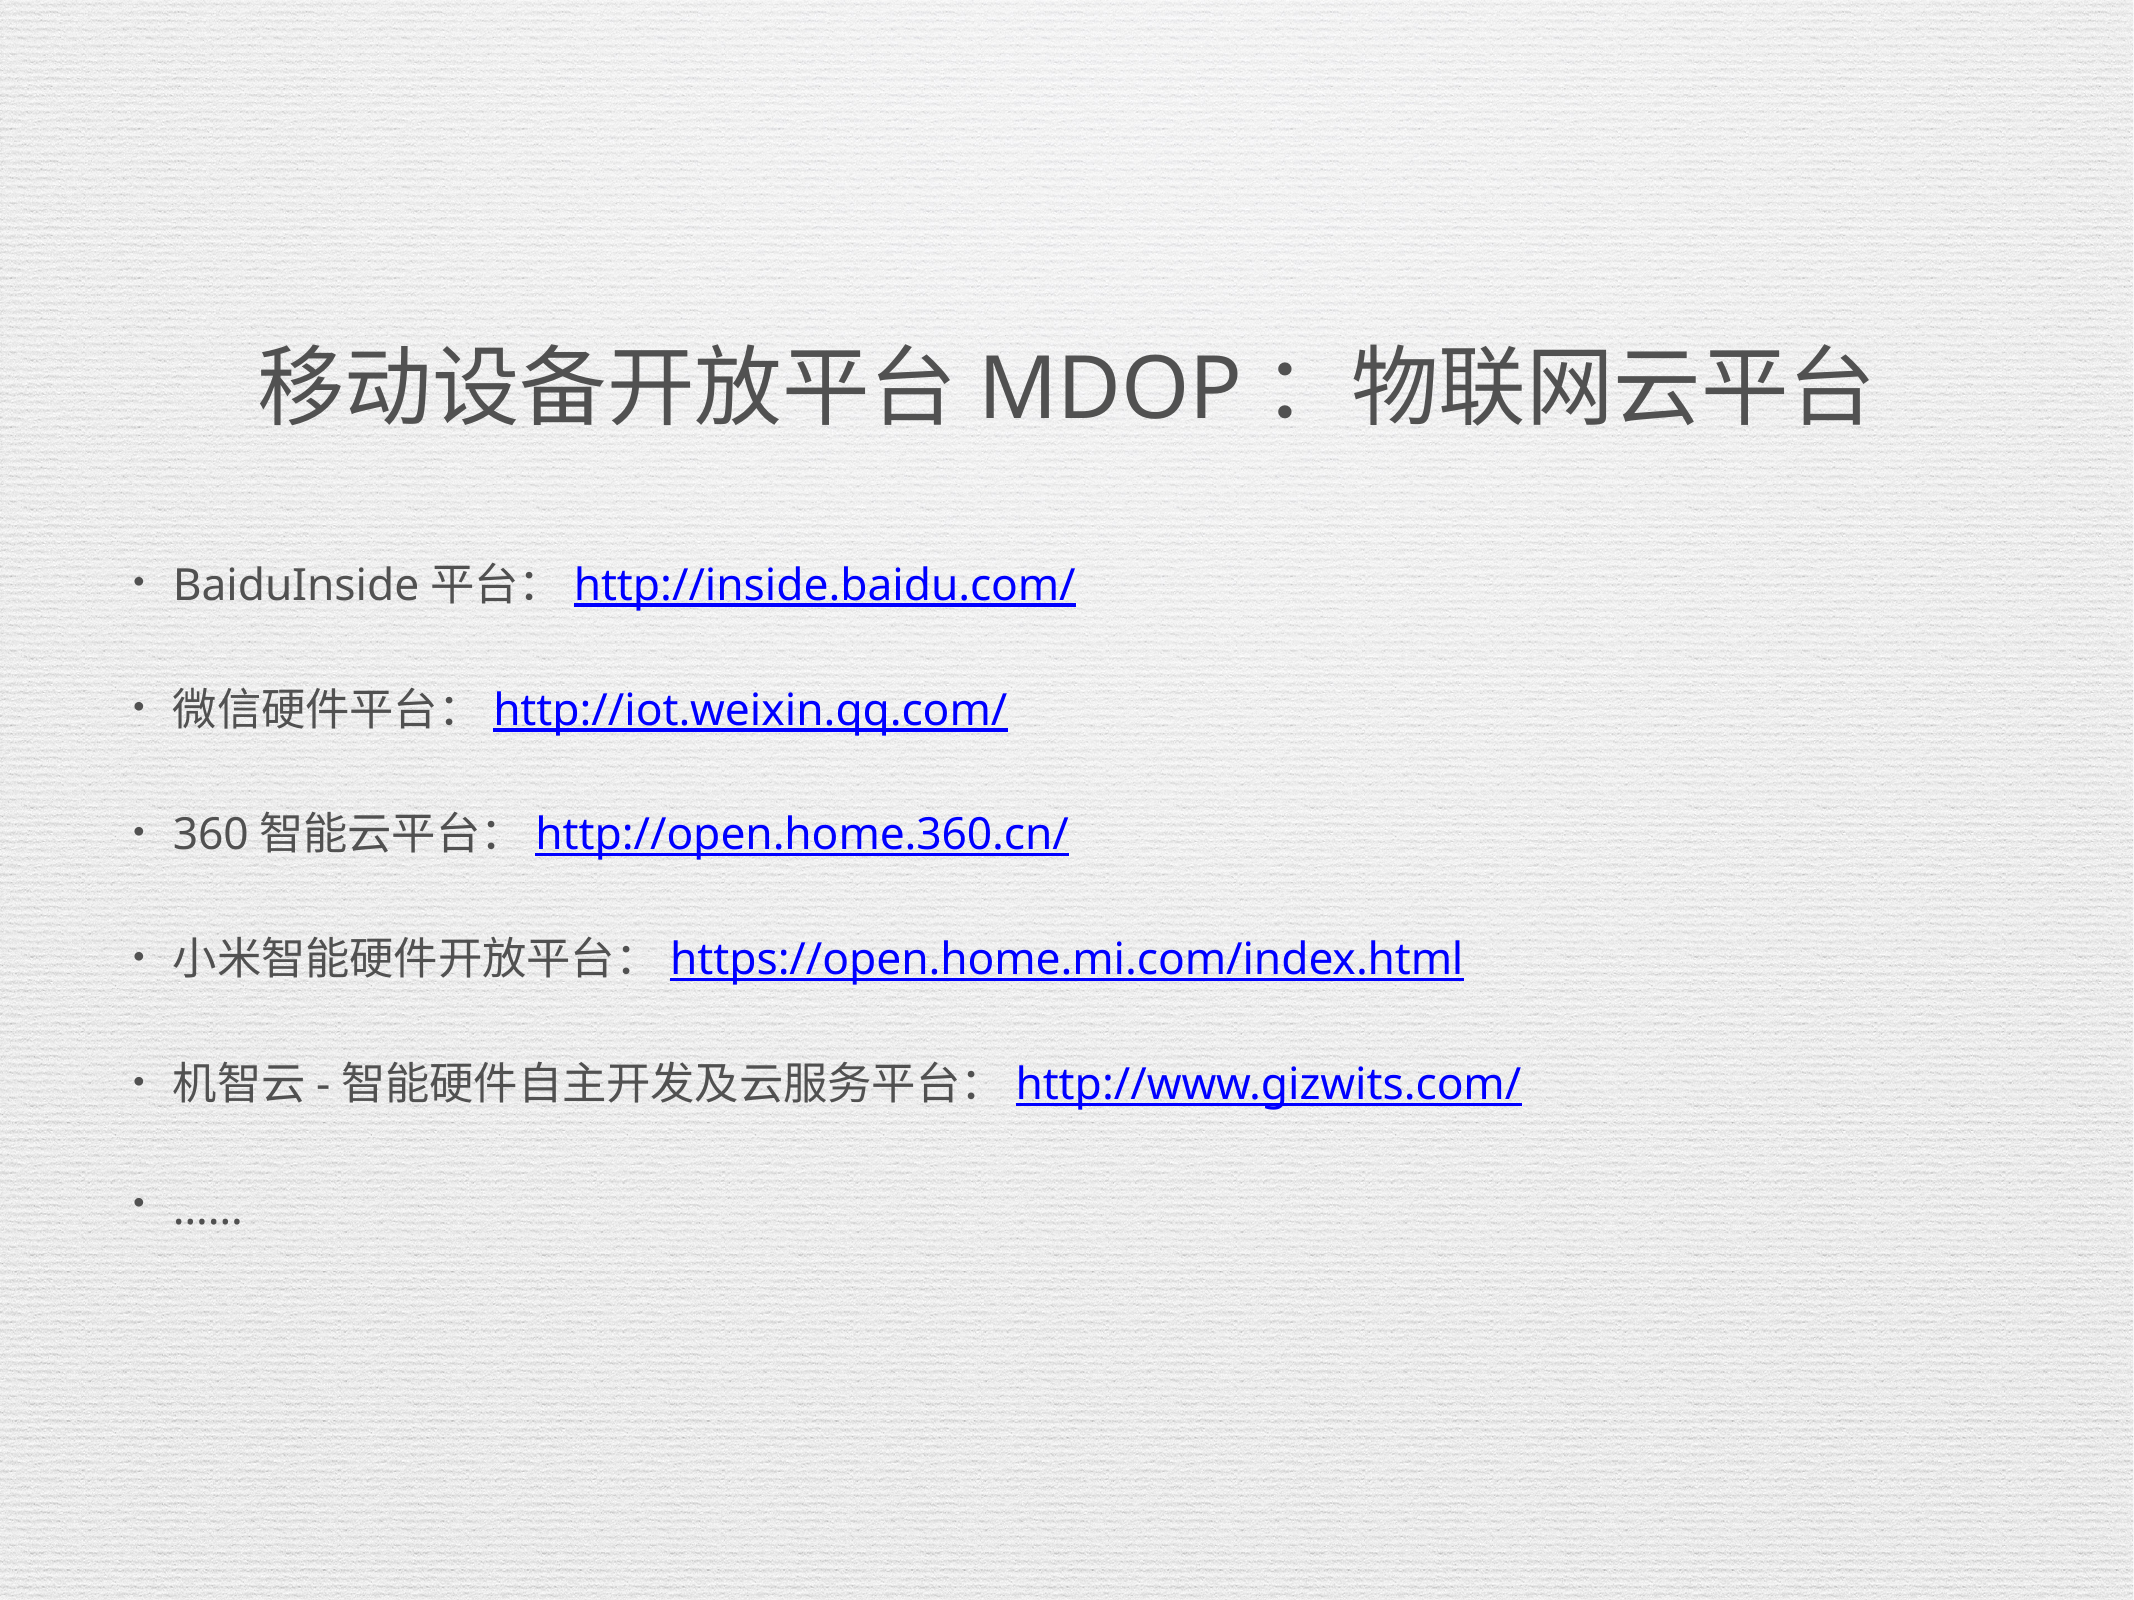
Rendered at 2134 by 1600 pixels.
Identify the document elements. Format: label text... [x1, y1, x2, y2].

list BaiduInside平台：http://inside.baidu.com/ 微信硬件平台：http://iot.weixin.qq.com/ 360智能云平台：http://open.home.360.cn/ 小米智能硬件开放平台：https://open.home.mi.com/index.html 机智云-智能硬件自主开发及云服务平台：http://www.gizwits.com/ …… [133, 544, 2001, 1245]
picture [0, 0, 2134, 1600]
title 移动设备开放平台MDOP：物联网云平台 [133, 266, 2001, 501]
